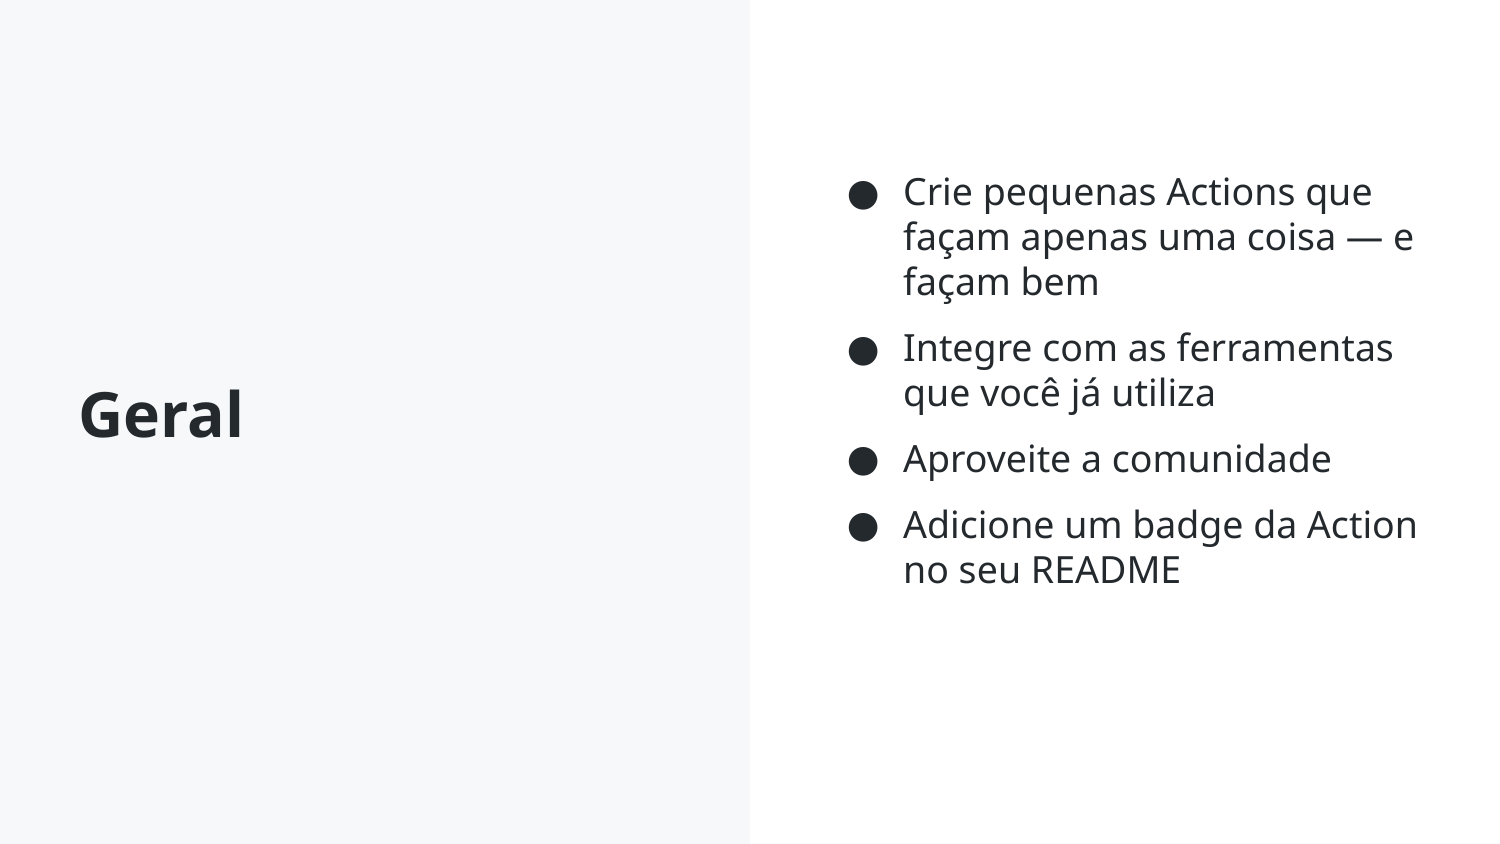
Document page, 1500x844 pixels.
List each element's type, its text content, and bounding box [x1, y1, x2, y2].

title Geral [75, 37, 704, 788]
list Crie pequenas Actions que façam apenas uma coisa — e façam bem Integre com as ferramentas que você já utiliza Aproveite a comunidade Adicione um badge da Action no seu README [825, 37, 1439, 788]
